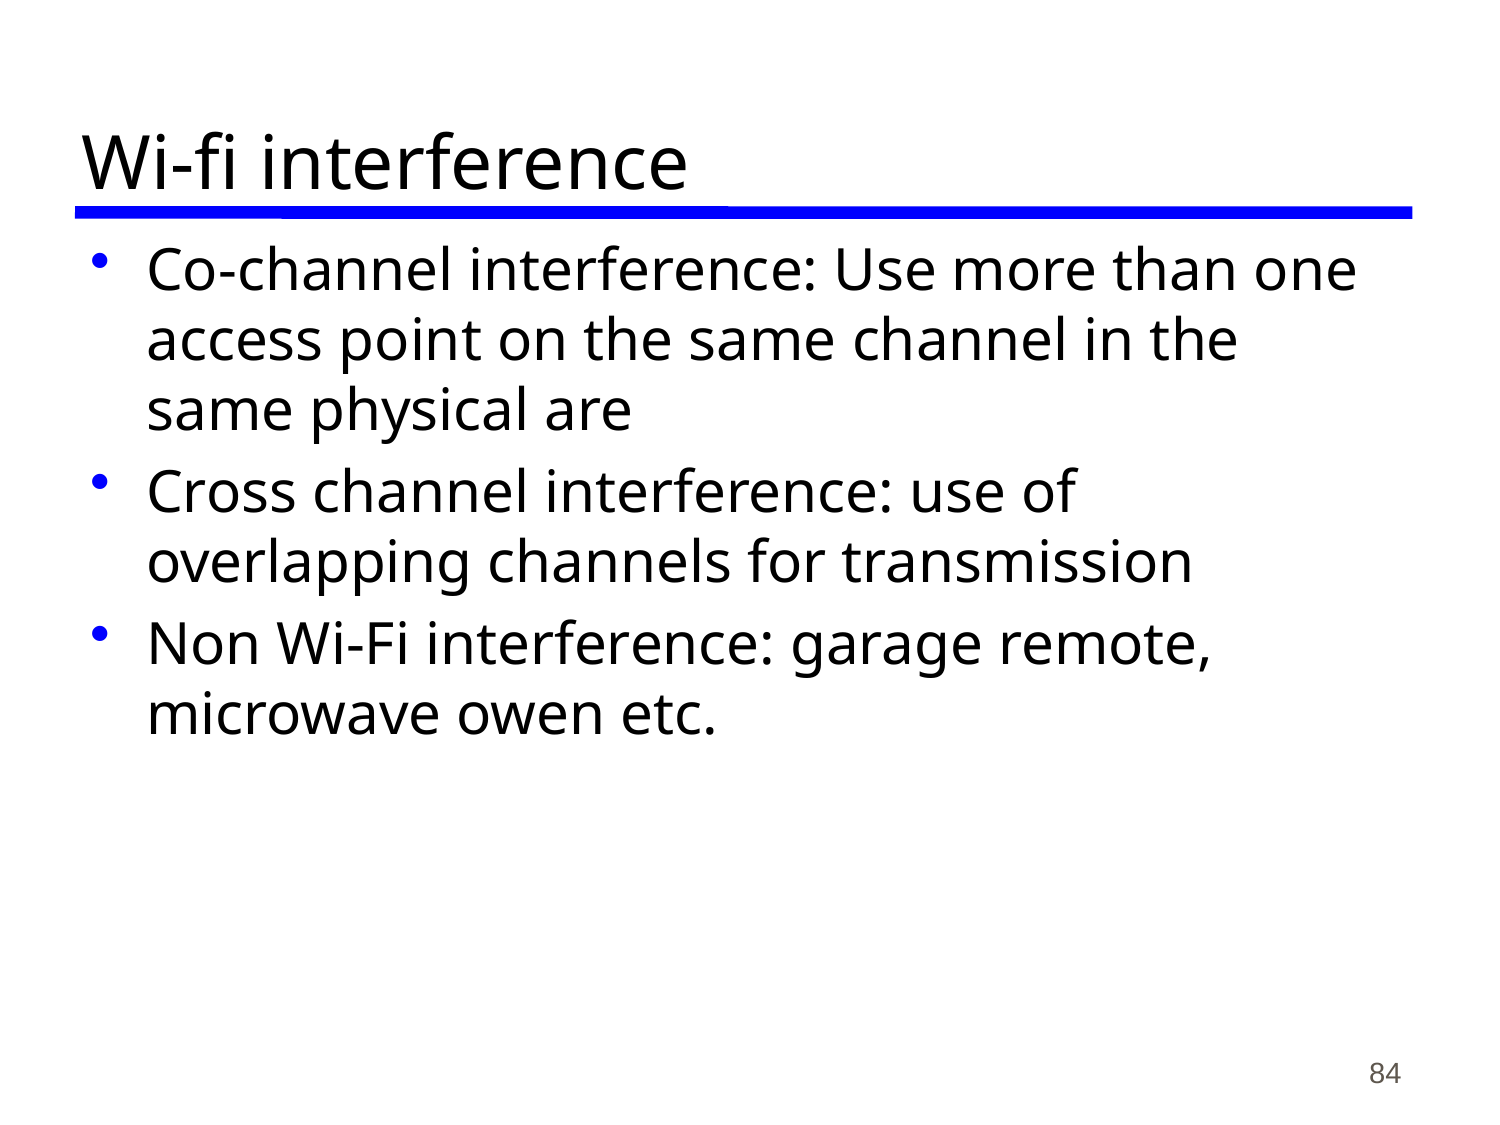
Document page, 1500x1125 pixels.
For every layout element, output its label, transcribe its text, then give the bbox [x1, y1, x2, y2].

slide_number 84 [1103, 1021, 1417, 1098]
title Wi-fi interference [66, 24, 1413, 213]
list Co-channel interference: Use more than one access point on the same channel in the same physical are Cross channel interference: use of overlapping channels for transmission Non Wi-Fi interference: garage remote, microwave owen etc. [74, 224, 1417, 994]
